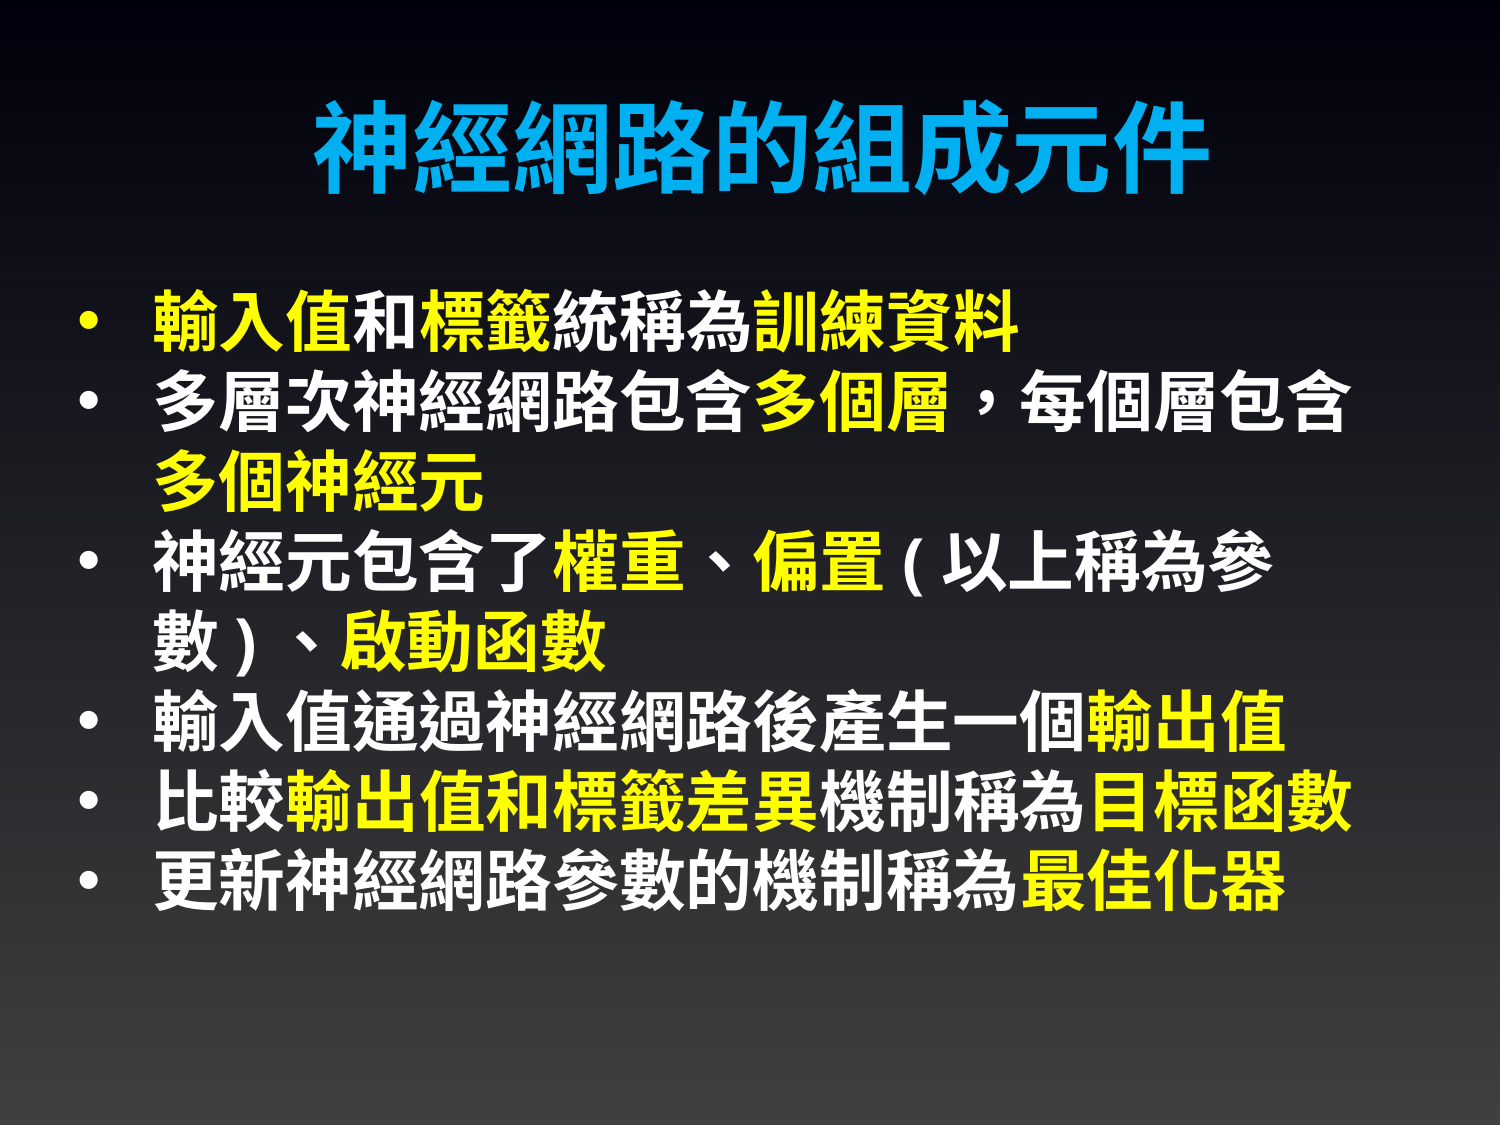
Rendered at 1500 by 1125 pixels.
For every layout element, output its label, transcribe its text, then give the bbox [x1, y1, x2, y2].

text_box 神經網路的組成元件 [162, 58, 1363, 221]
text_box 輸入值和標籤統稱為訓練資料 多層次神經網路包含多個層，每個層包含多個神經元 神經元包含了權重、偏置(以上稱為參數)、啟動函數 輸入值通過神經網路後產生一個輸出值 比較輸出值和標籤差異機制稱為目標函數 更新神經網路參數的機制稱為最佳化器 [62, 272, 1413, 1087]
